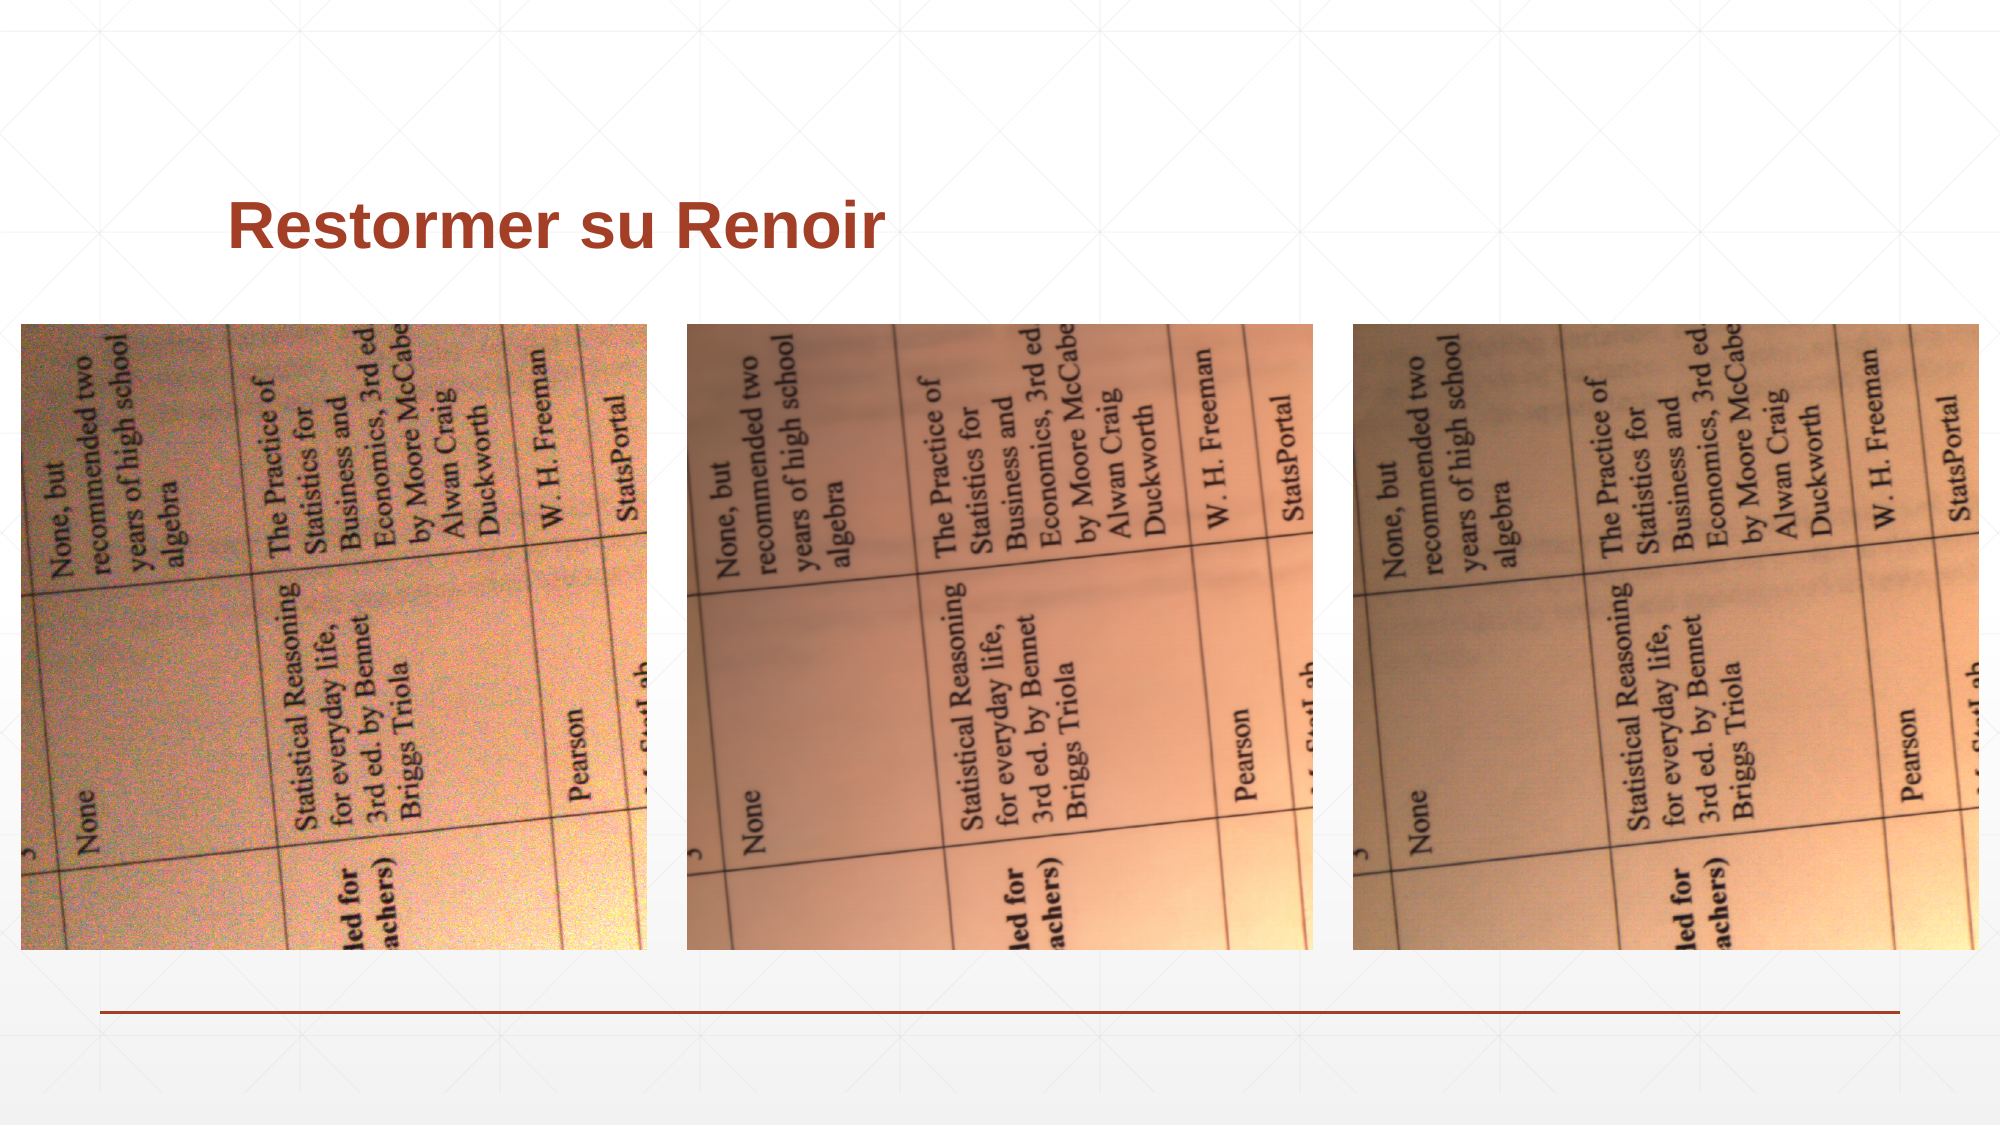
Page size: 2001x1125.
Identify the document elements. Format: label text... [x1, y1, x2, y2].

title Restormer su Renoir [212, 82, 1788, 271]
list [687, 324, 1313, 950]
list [21, 324, 647, 950]
picture [1353, 324, 1979, 950]
